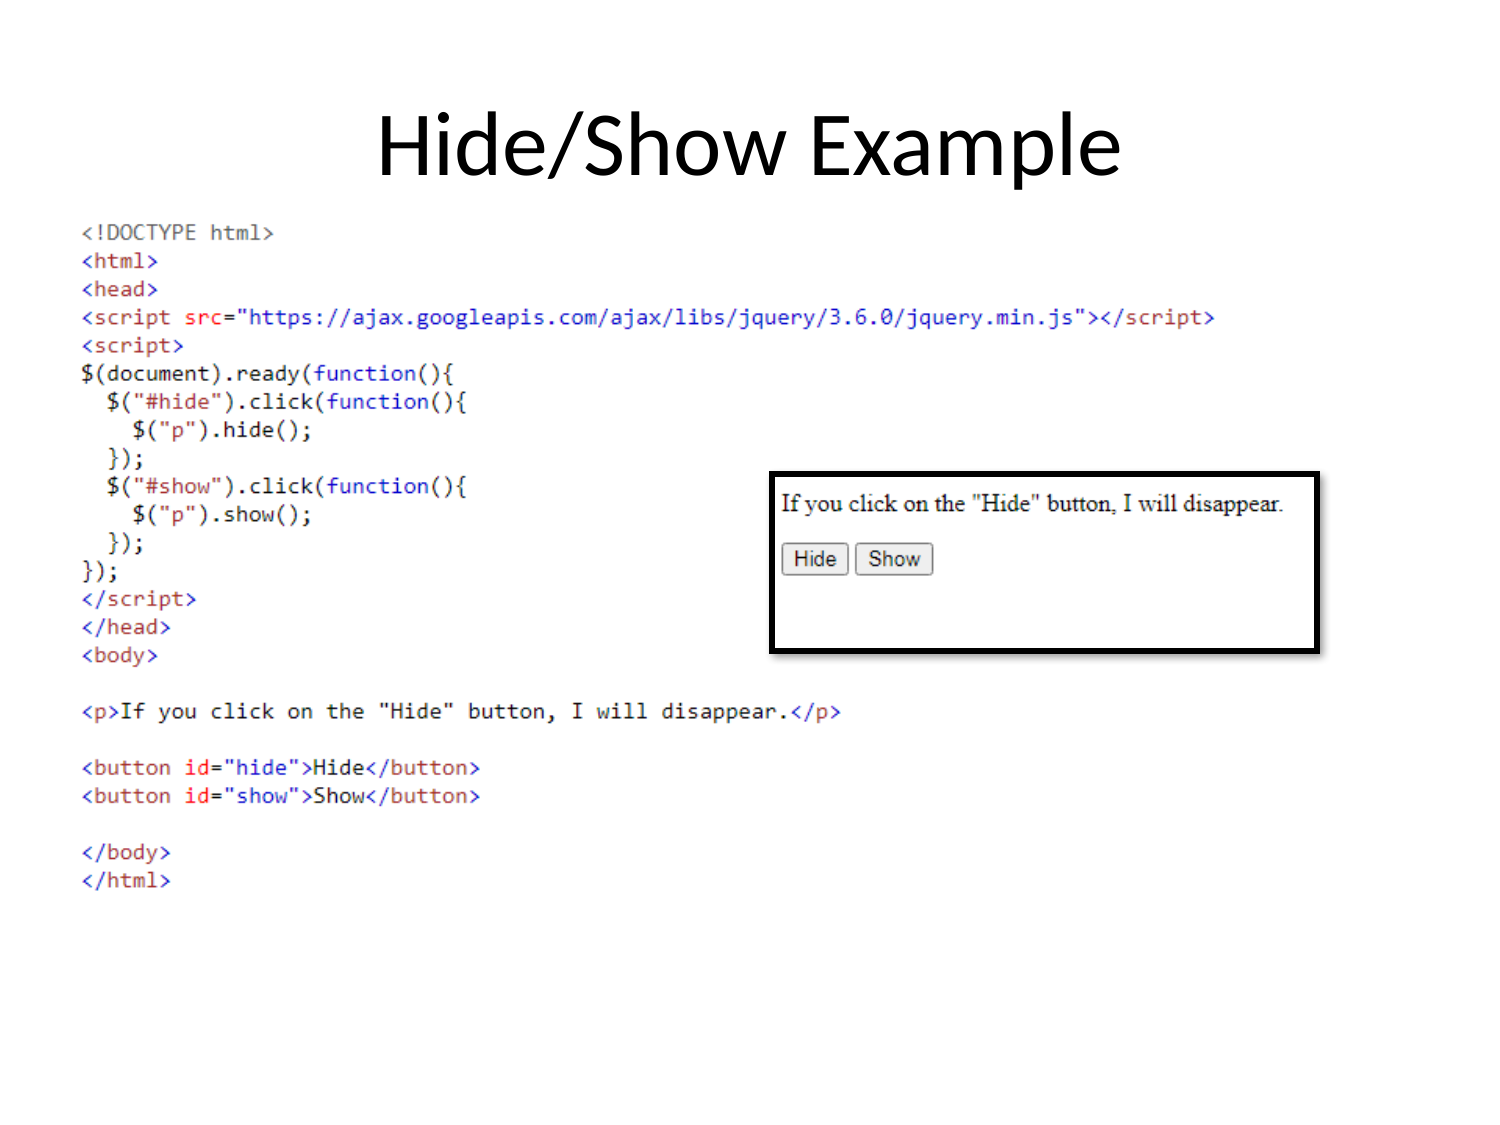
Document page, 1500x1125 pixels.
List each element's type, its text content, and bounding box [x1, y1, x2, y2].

title Hide/Show Example [75, 45, 1425, 233]
picture [774, 477, 1315, 648]
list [74, 212, 1230, 908]
